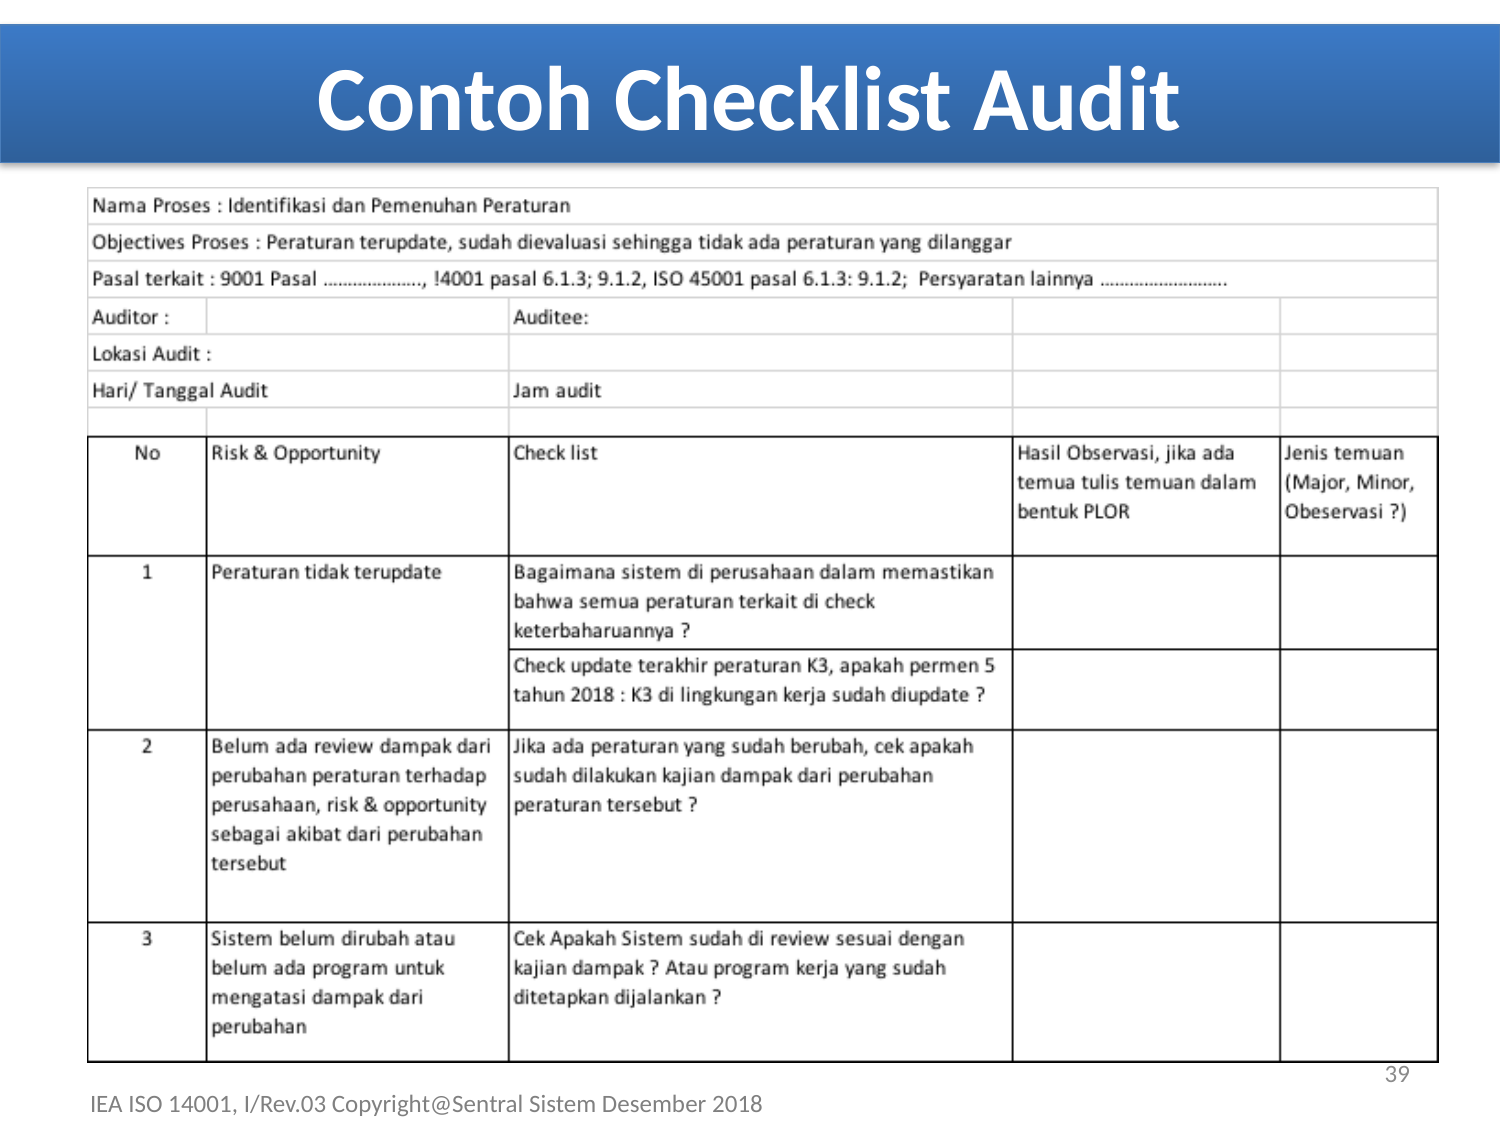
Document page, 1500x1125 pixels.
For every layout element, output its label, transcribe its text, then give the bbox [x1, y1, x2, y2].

slide_number 39 [1074, 1072, 1425, 1103]
footer IEA ISO 14001, I/Rev.03 Copyright@Sentral Sistem Desember 2018 [75, 1079, 988, 1125]
title Contoh Checklist Audit [0, 24, 1500, 163]
picture [87, 187, 1439, 1063]
